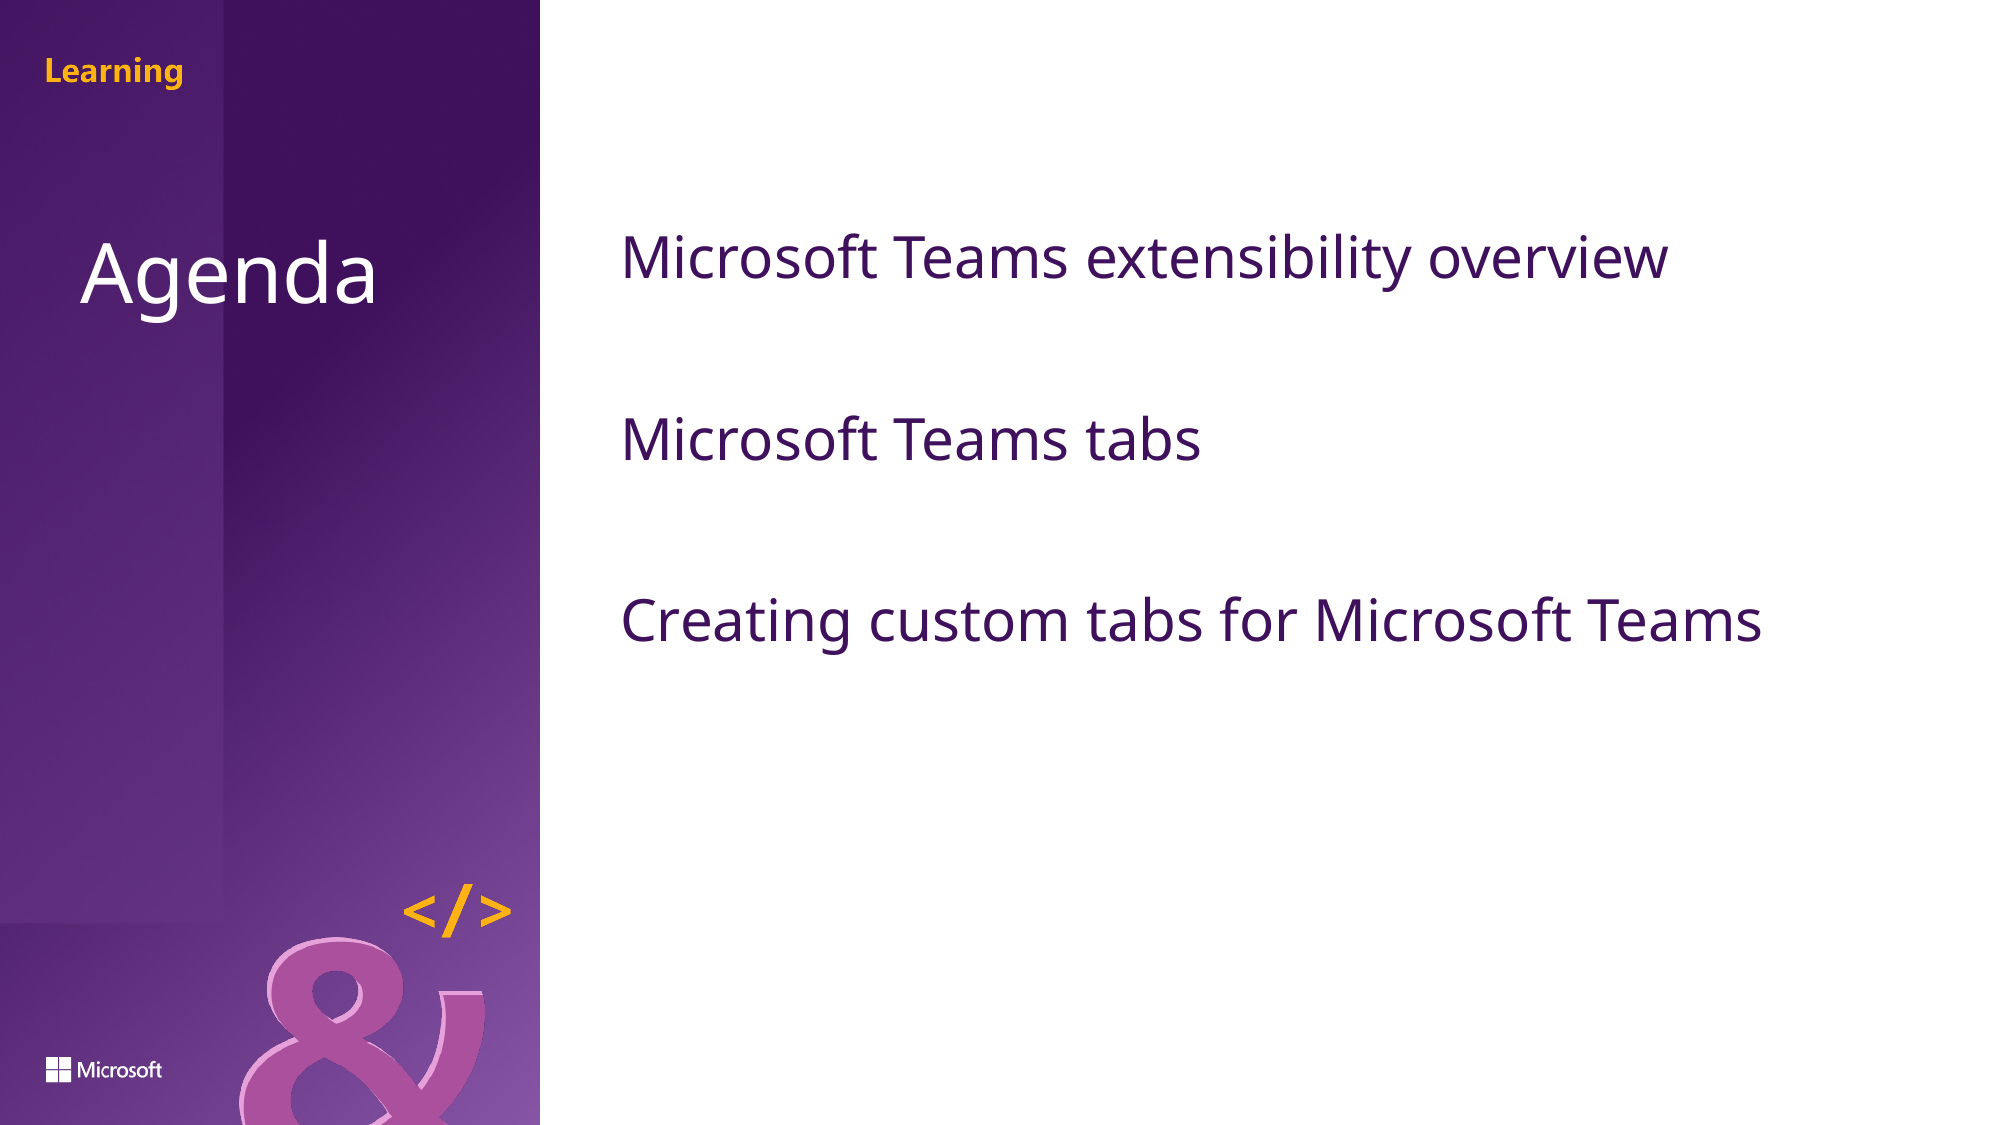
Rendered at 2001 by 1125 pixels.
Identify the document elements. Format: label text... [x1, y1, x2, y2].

picture [0, 0, 540, 1125]
list Microsoft Teams extensibility overview Microsoft Teams tabs Creating custom tabs for Microsoft Teams [605, 212, 1954, 1058]
